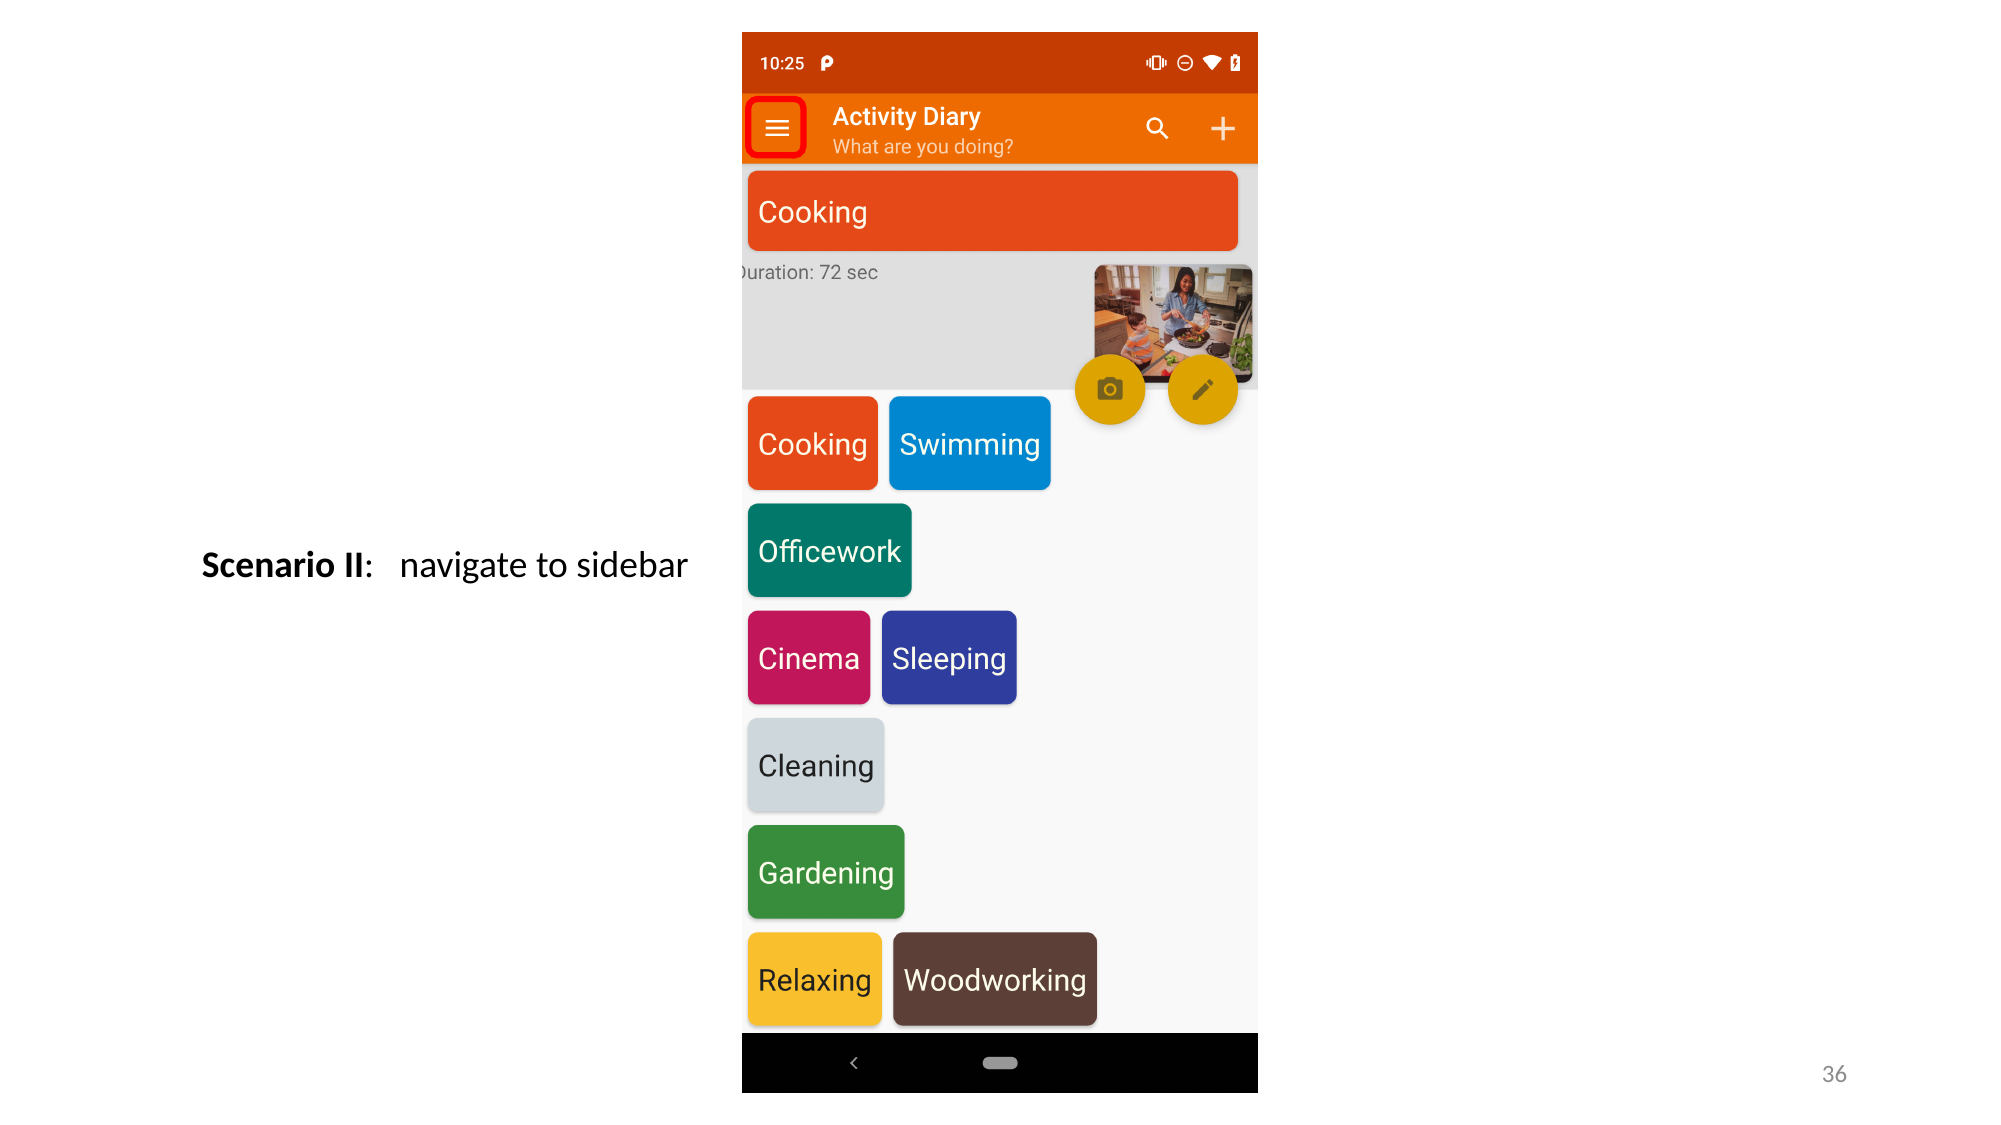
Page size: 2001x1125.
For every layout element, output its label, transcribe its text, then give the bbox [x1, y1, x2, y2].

text_box Scenario II: navigate to sidebar [187, 532, 704, 592]
picture [742, 32, 1258, 1093]
slide_number 36 [1412, 1042, 1863, 1103]
